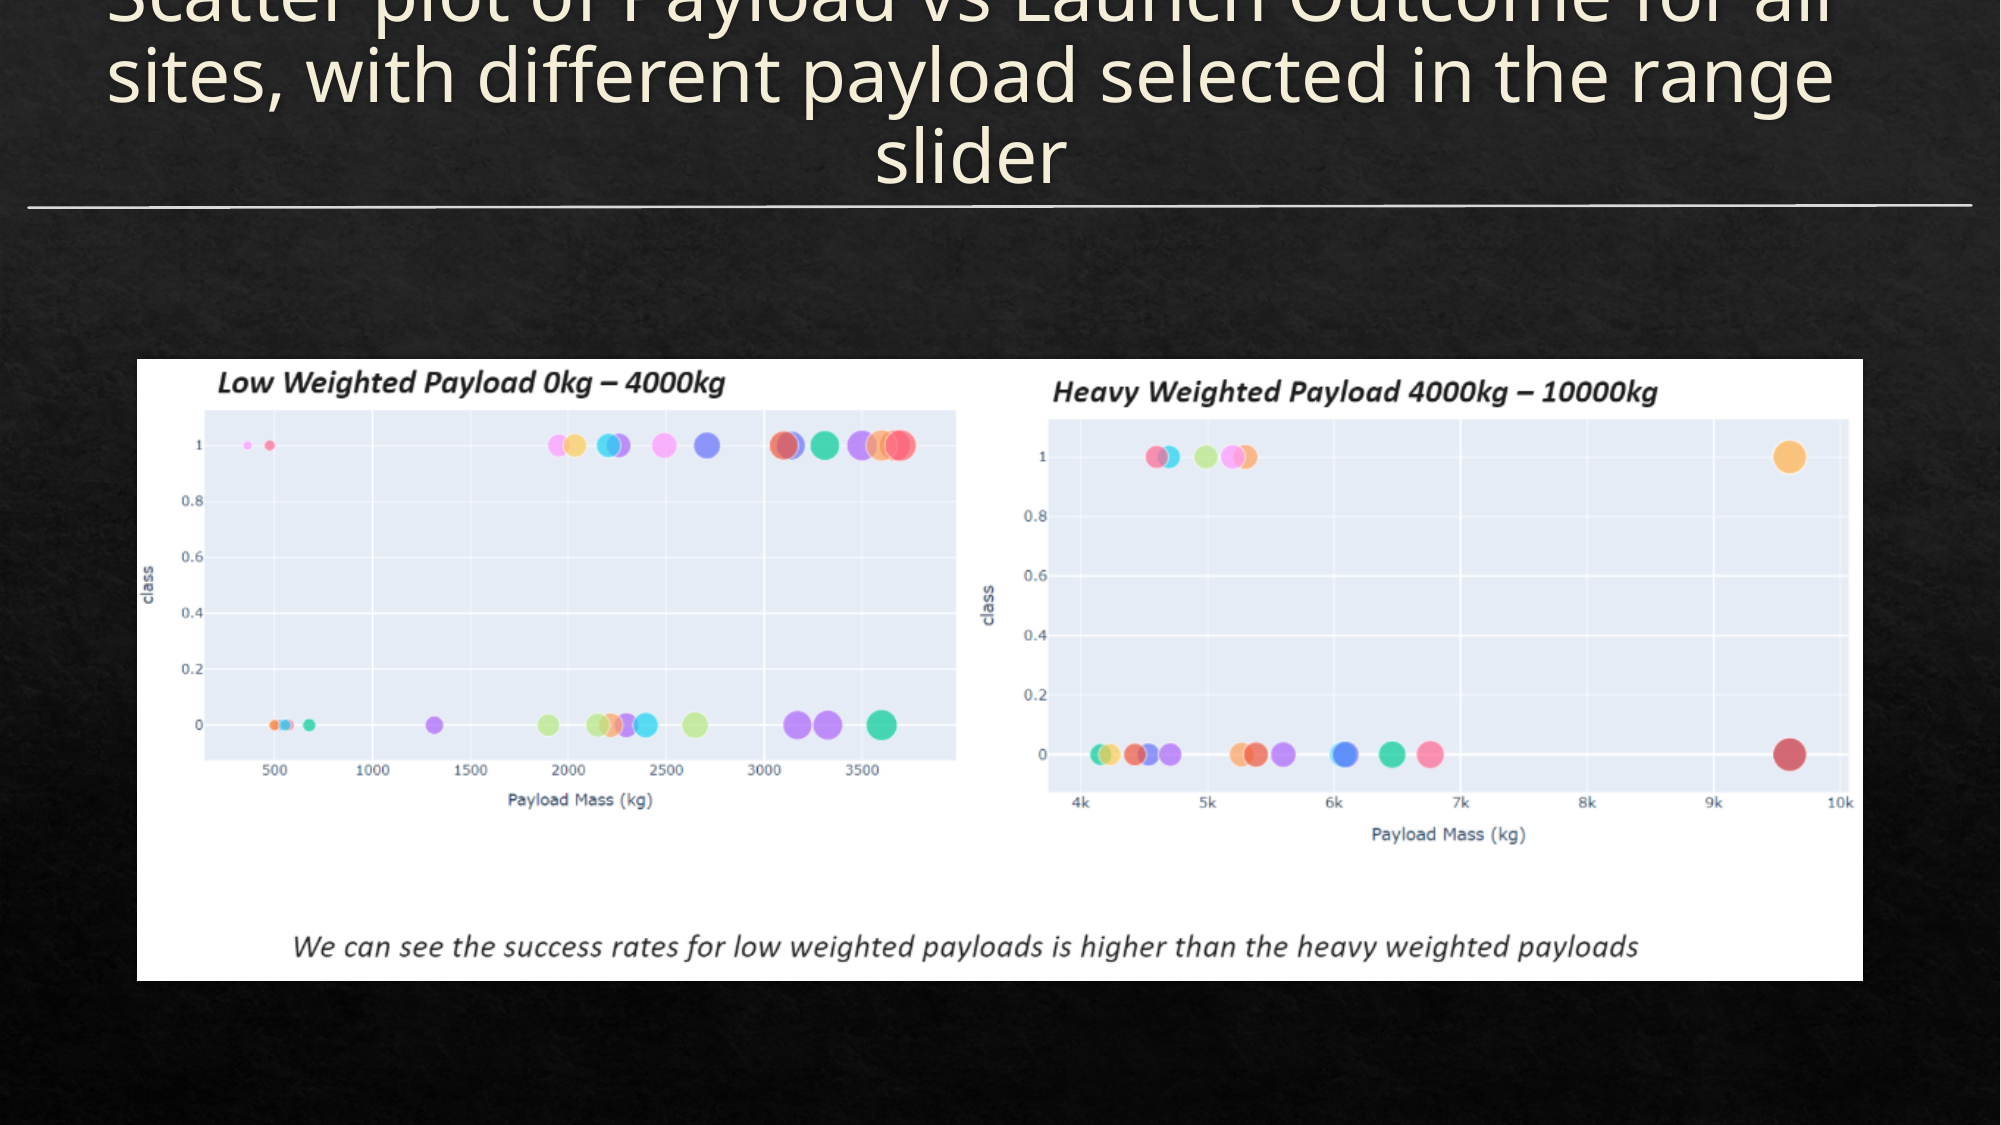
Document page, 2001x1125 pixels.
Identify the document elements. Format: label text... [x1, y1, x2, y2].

title Scatter plot of Payload vs Launch Outcome for all sites, with different payload selected in the range slider [0, 60, 1943, 208]
picture [137, 359, 1863, 981]
